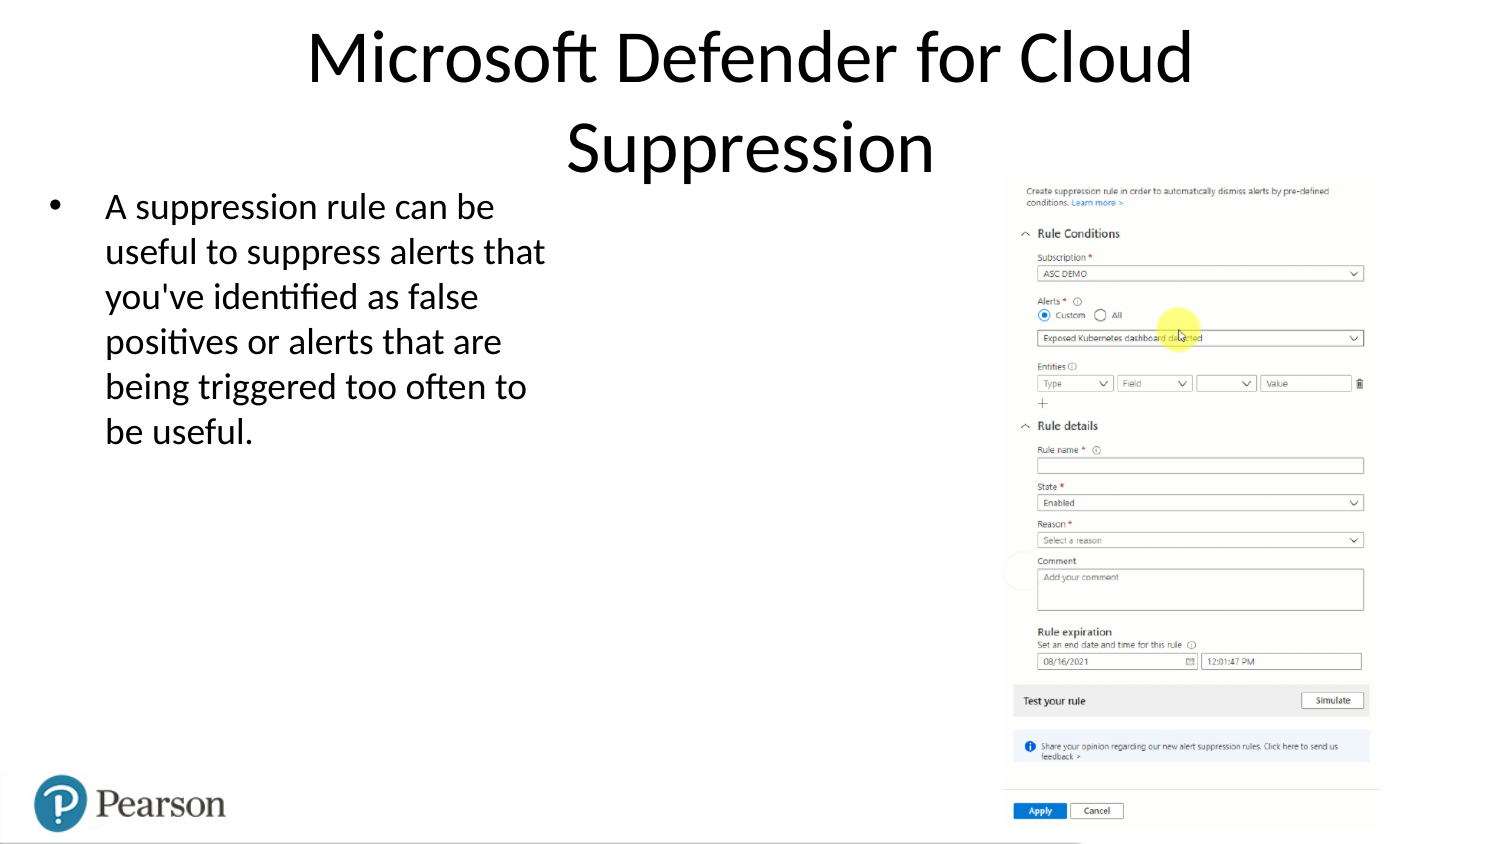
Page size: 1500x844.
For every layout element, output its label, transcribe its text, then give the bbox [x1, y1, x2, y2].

picture [0, 0, 1500, 844]
list A suppression rule can be useful to suppress alerts that you've identified as false positives or alerts that are being triggered too often to be useful. [33, 174, 581, 757]
title Microsoft Defender for Cloud Suppression [132, 0, 1371, 92]
